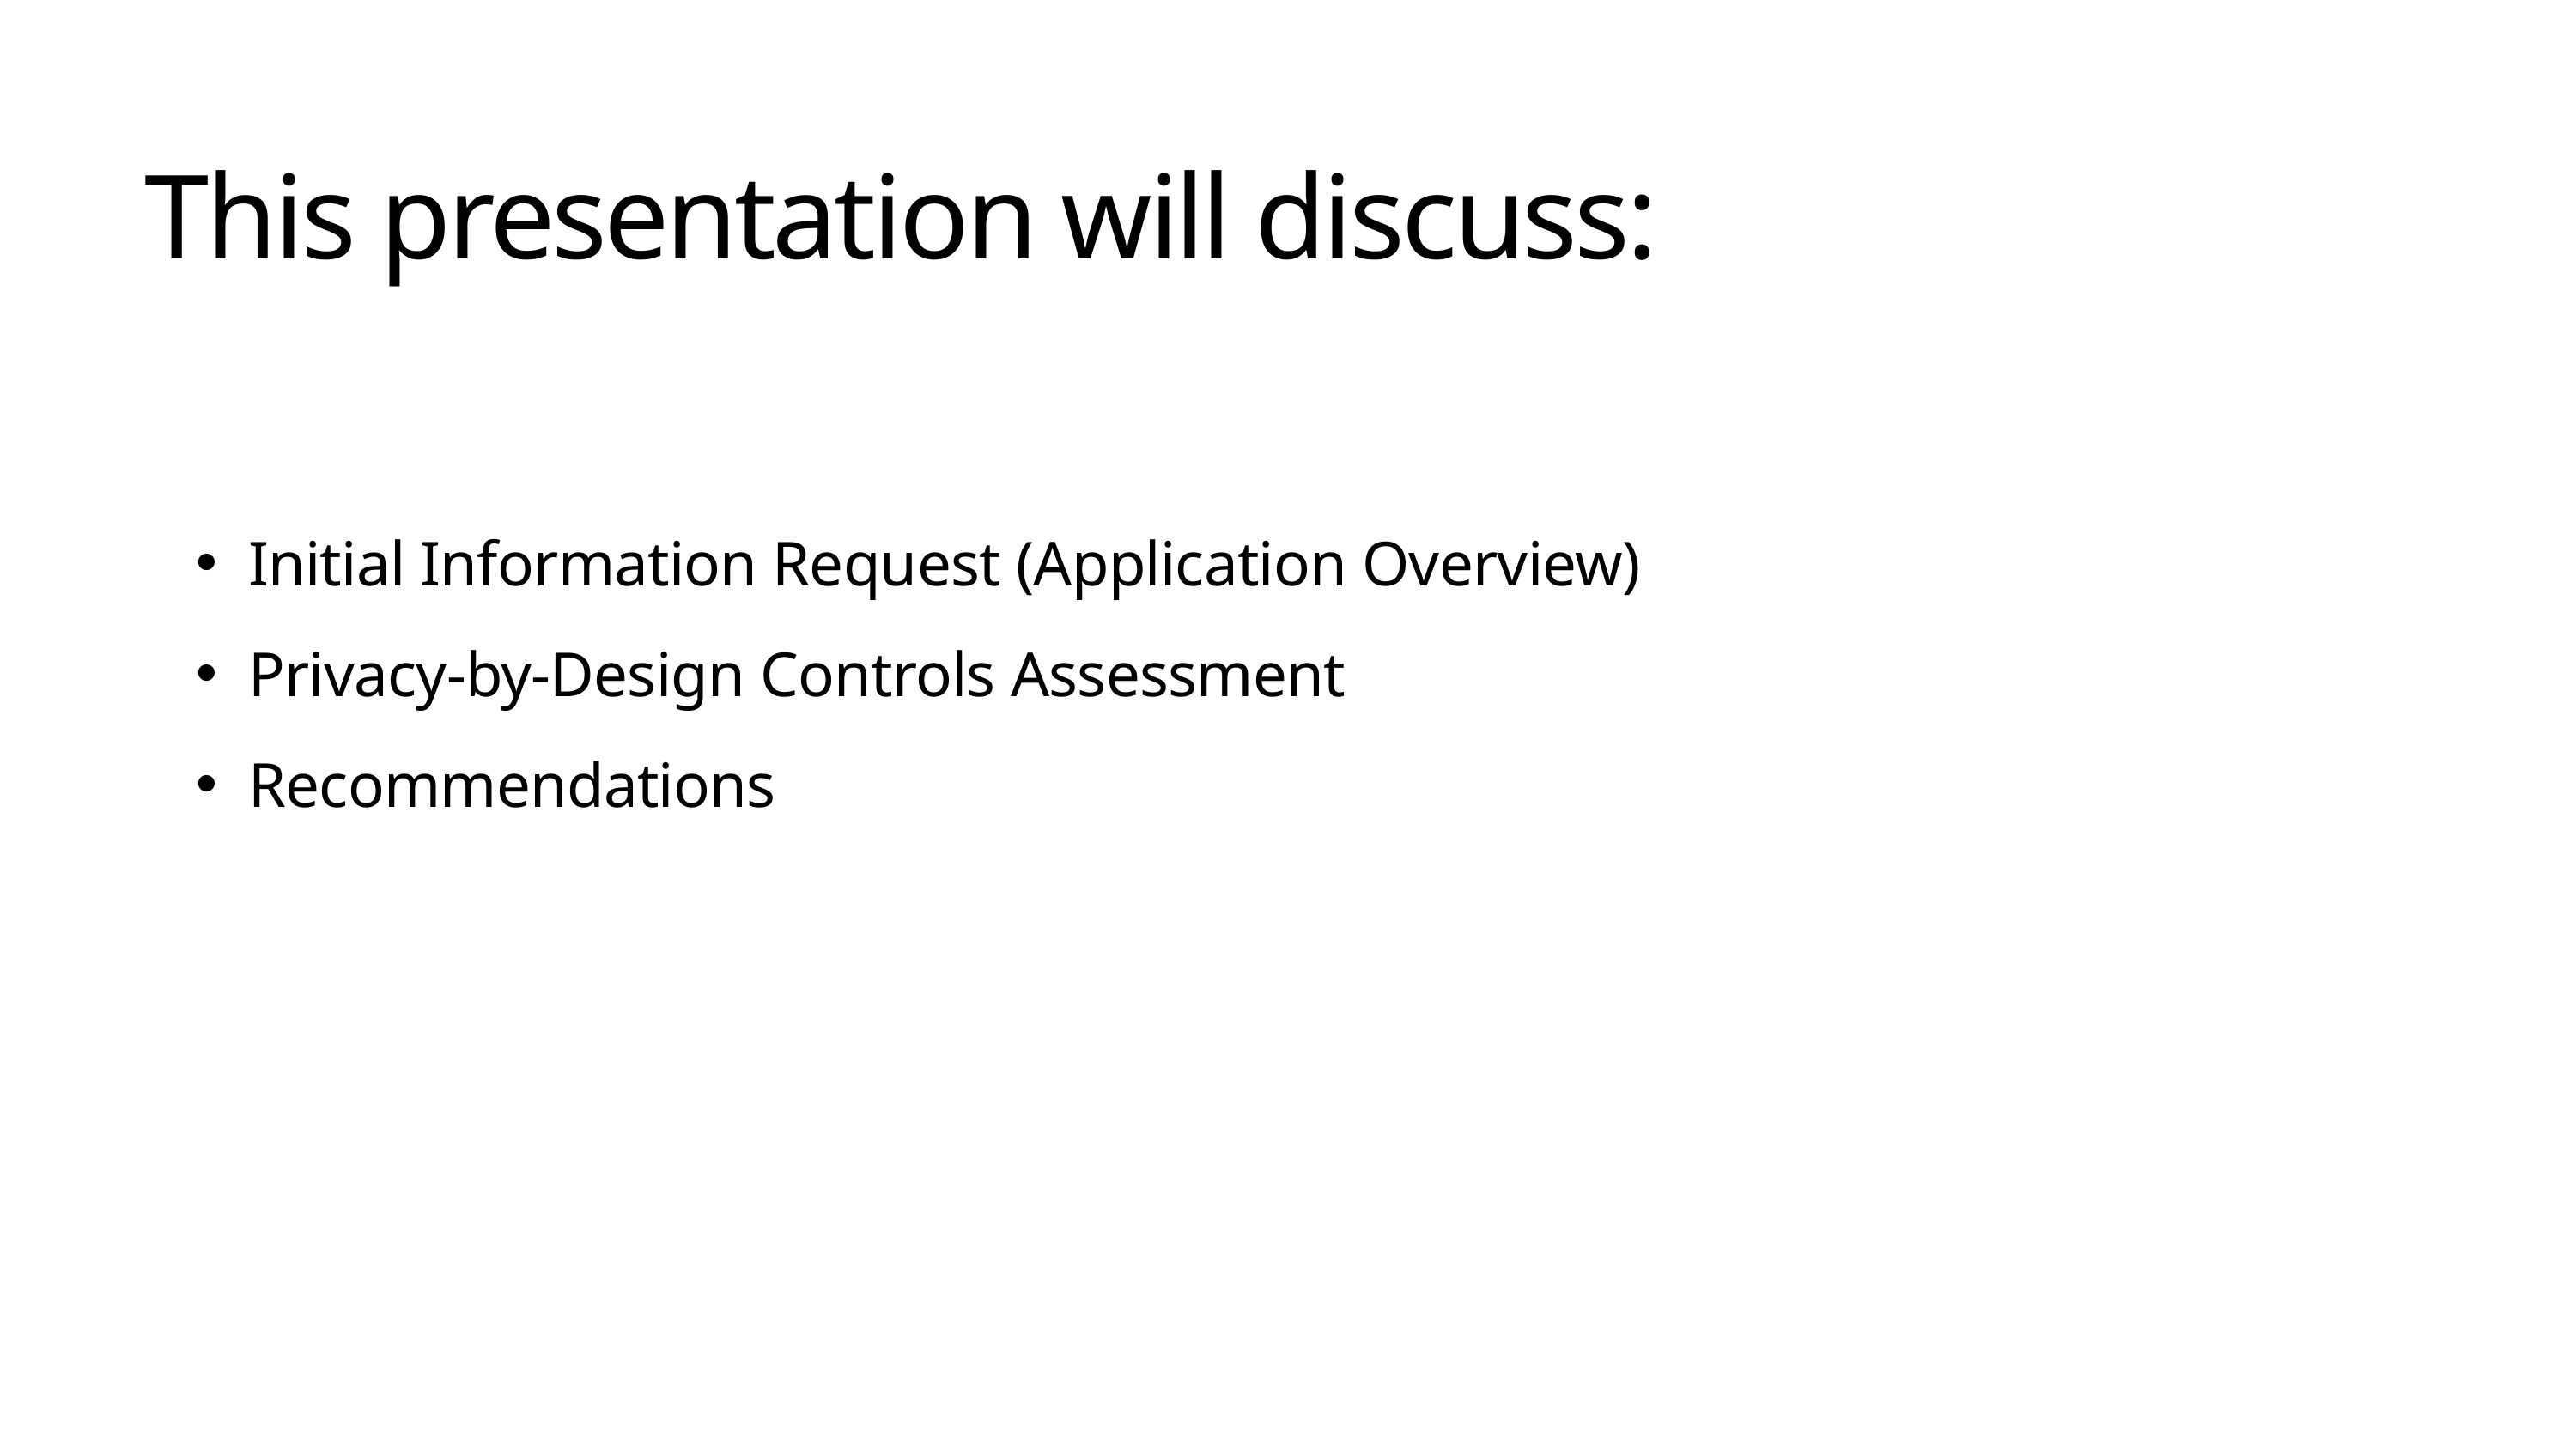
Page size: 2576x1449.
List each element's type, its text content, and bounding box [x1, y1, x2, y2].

text_box Initial Information Request (Application Overview) [144, 475, 1648, 585]
text_box Privacy-by-Design Controls Assessment [144, 585, 1648, 695]
text_box Recommendations [144, 695, 1648, 820]
text_box This presentation will discuss: [144, 142, 1719, 282]
